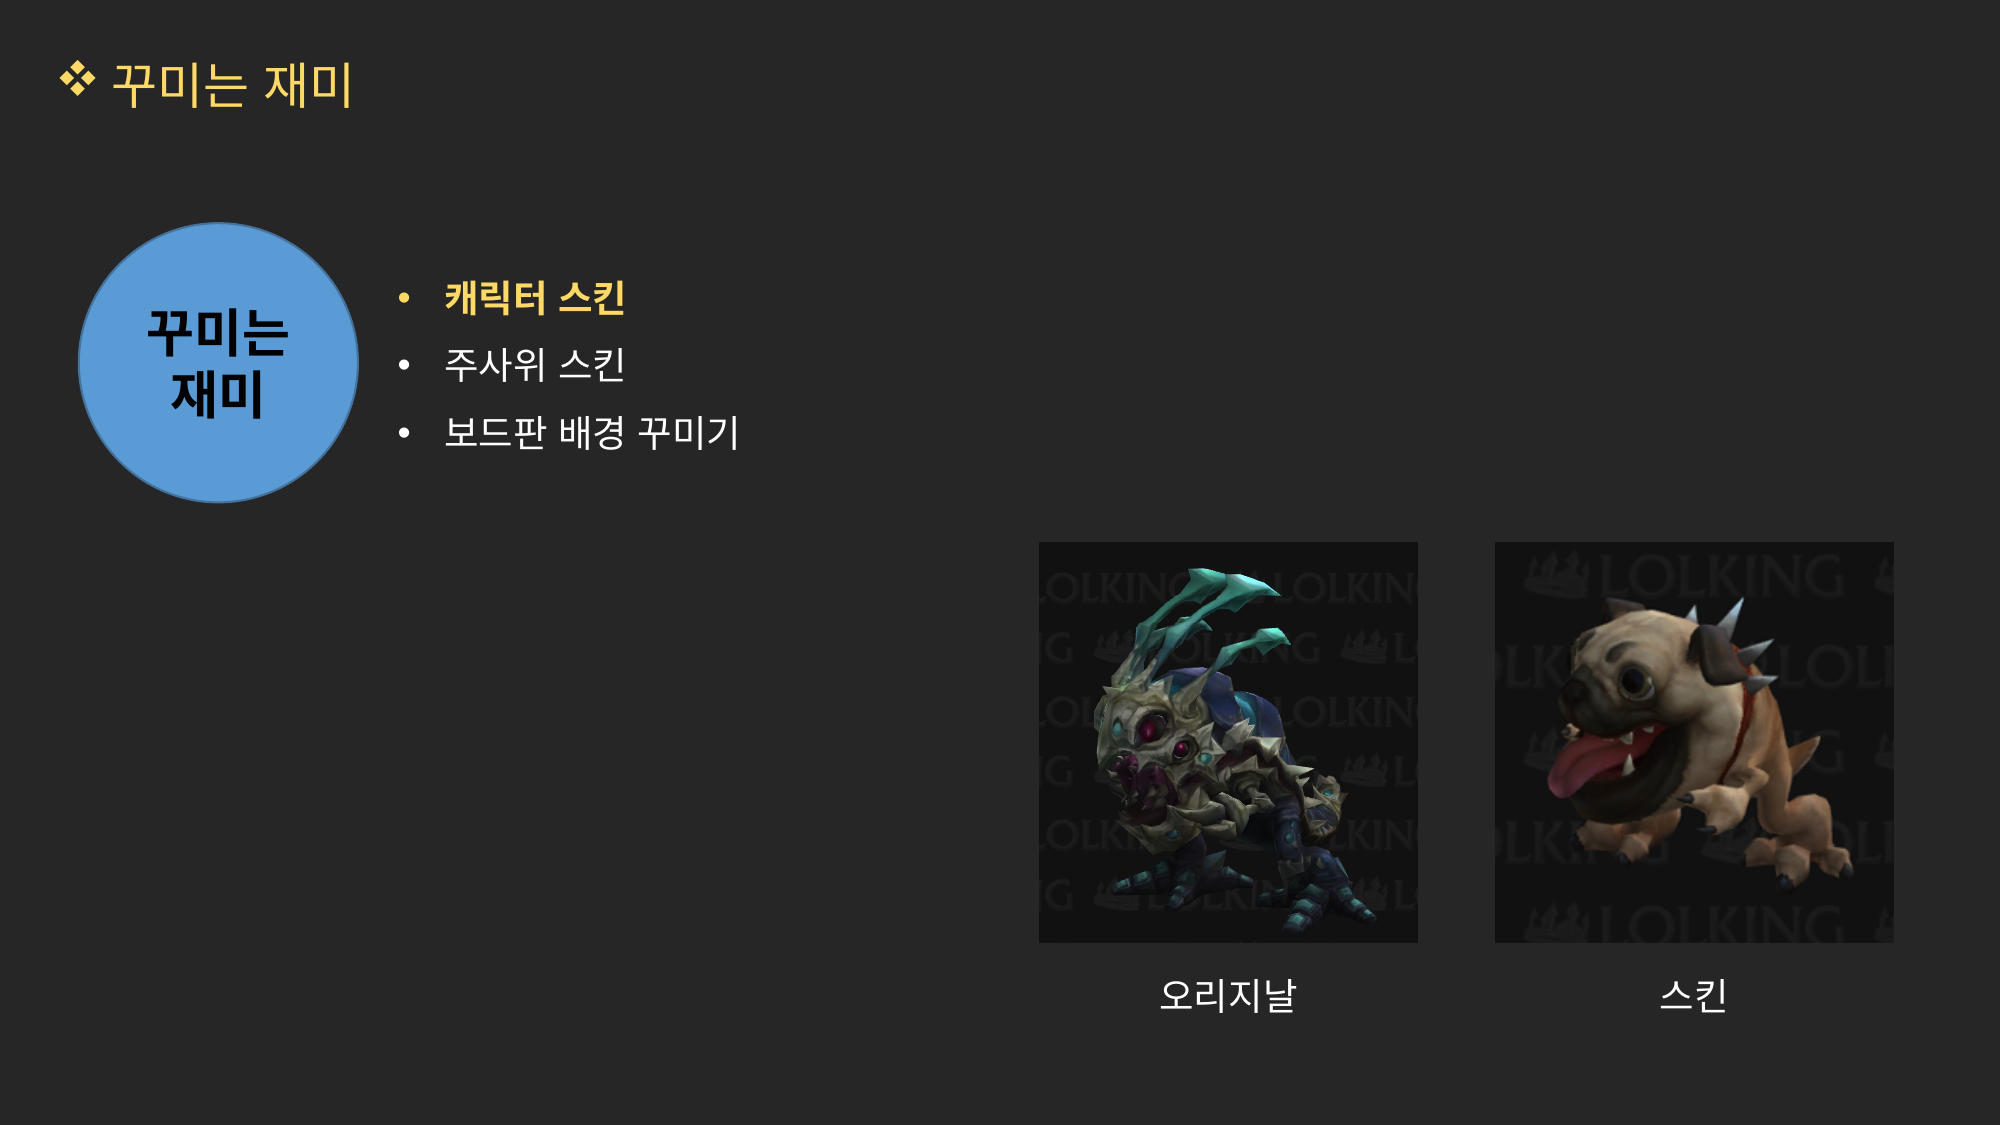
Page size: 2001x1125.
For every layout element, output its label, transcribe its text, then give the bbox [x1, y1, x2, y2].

text_box 캐릭터 스킨 주사위 스킨 보드판 배경 꾸미기 [382, 244, 982, 463]
text_box 스킨 [1505, 943, 1884, 1025]
text_box 꾸미는 재미 [77, 222, 359, 504]
picture [1495, 542, 1894, 943]
picture [1039, 542, 1418, 943]
text_box 꾸미는 재미 [40, 17, 1894, 123]
text_box 오리지날 [1039, 943, 1418, 1025]
